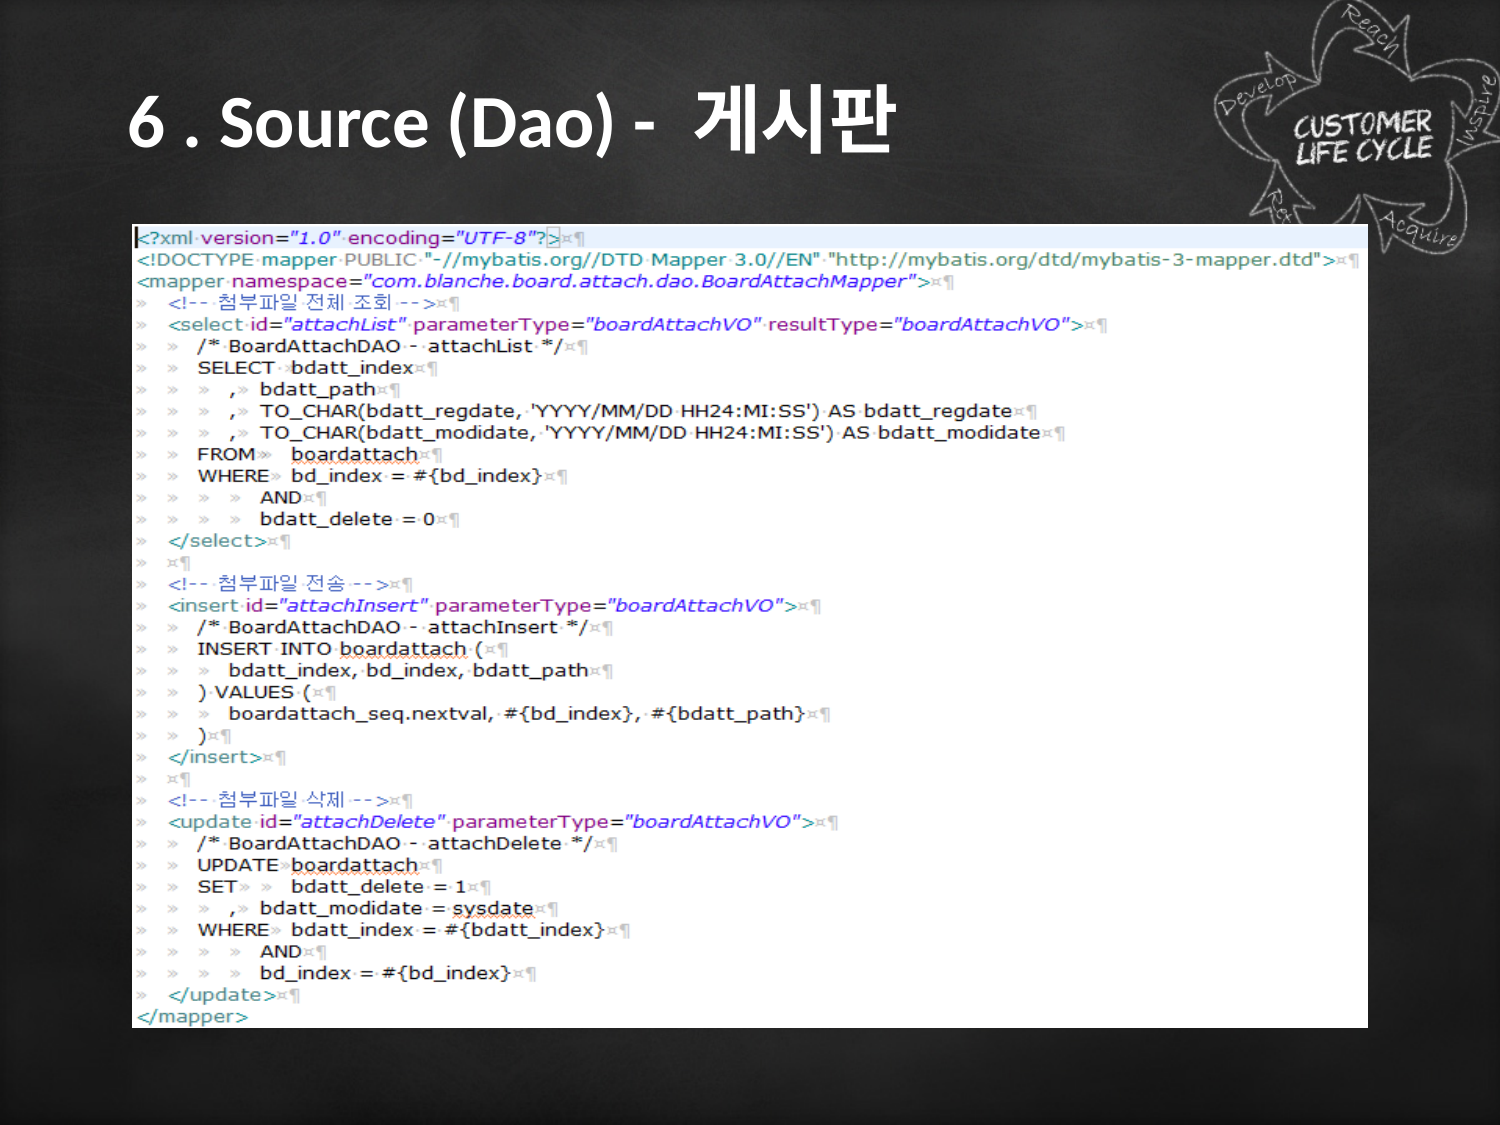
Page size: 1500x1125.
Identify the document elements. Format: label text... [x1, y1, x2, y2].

picture [0, 0, 1500, 1125]
title 6 . Source (Dao) - 게시판 [112, 24, 1388, 212]
